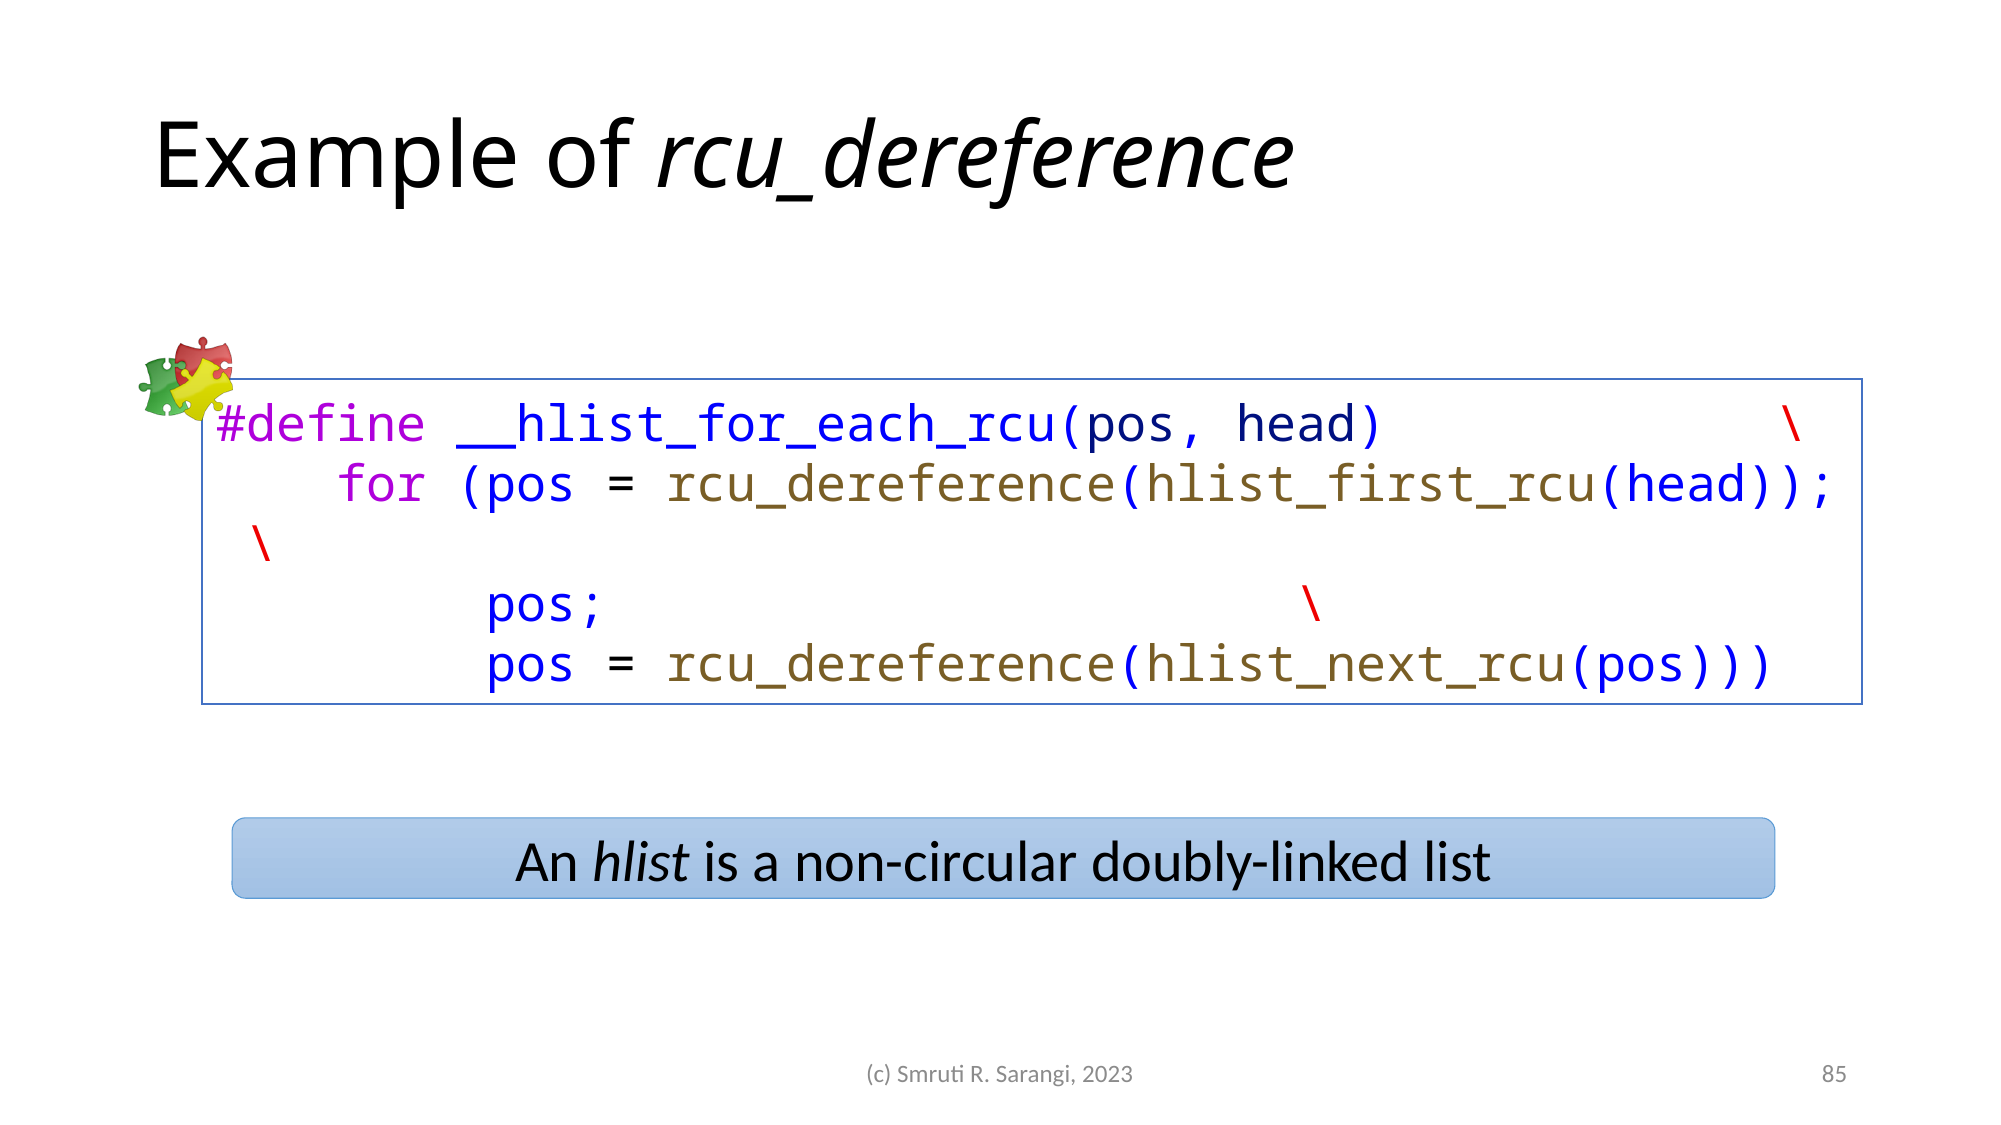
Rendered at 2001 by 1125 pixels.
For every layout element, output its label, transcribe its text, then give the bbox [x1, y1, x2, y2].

picture [137, 336, 233, 421]
text_box An hlist is a non-circular doubly-linked list [231, 817, 1776, 899]
text_box #define __hlist_for_each_rcu(pos, head) \ for (pos = rcu_dereference(hlist_first_rcu(head)); \ pos; \ pos = rcu_dereference(hlist_next_rcu(pos))) [201, 378, 1863, 705]
slide_number 85 [1412, 1042, 1863, 1103]
footer (c) Smruti R. Sarangi, 2023 [662, 1042, 1338, 1103]
title Example of rcu_dereference [137, 49, 1863, 267]
